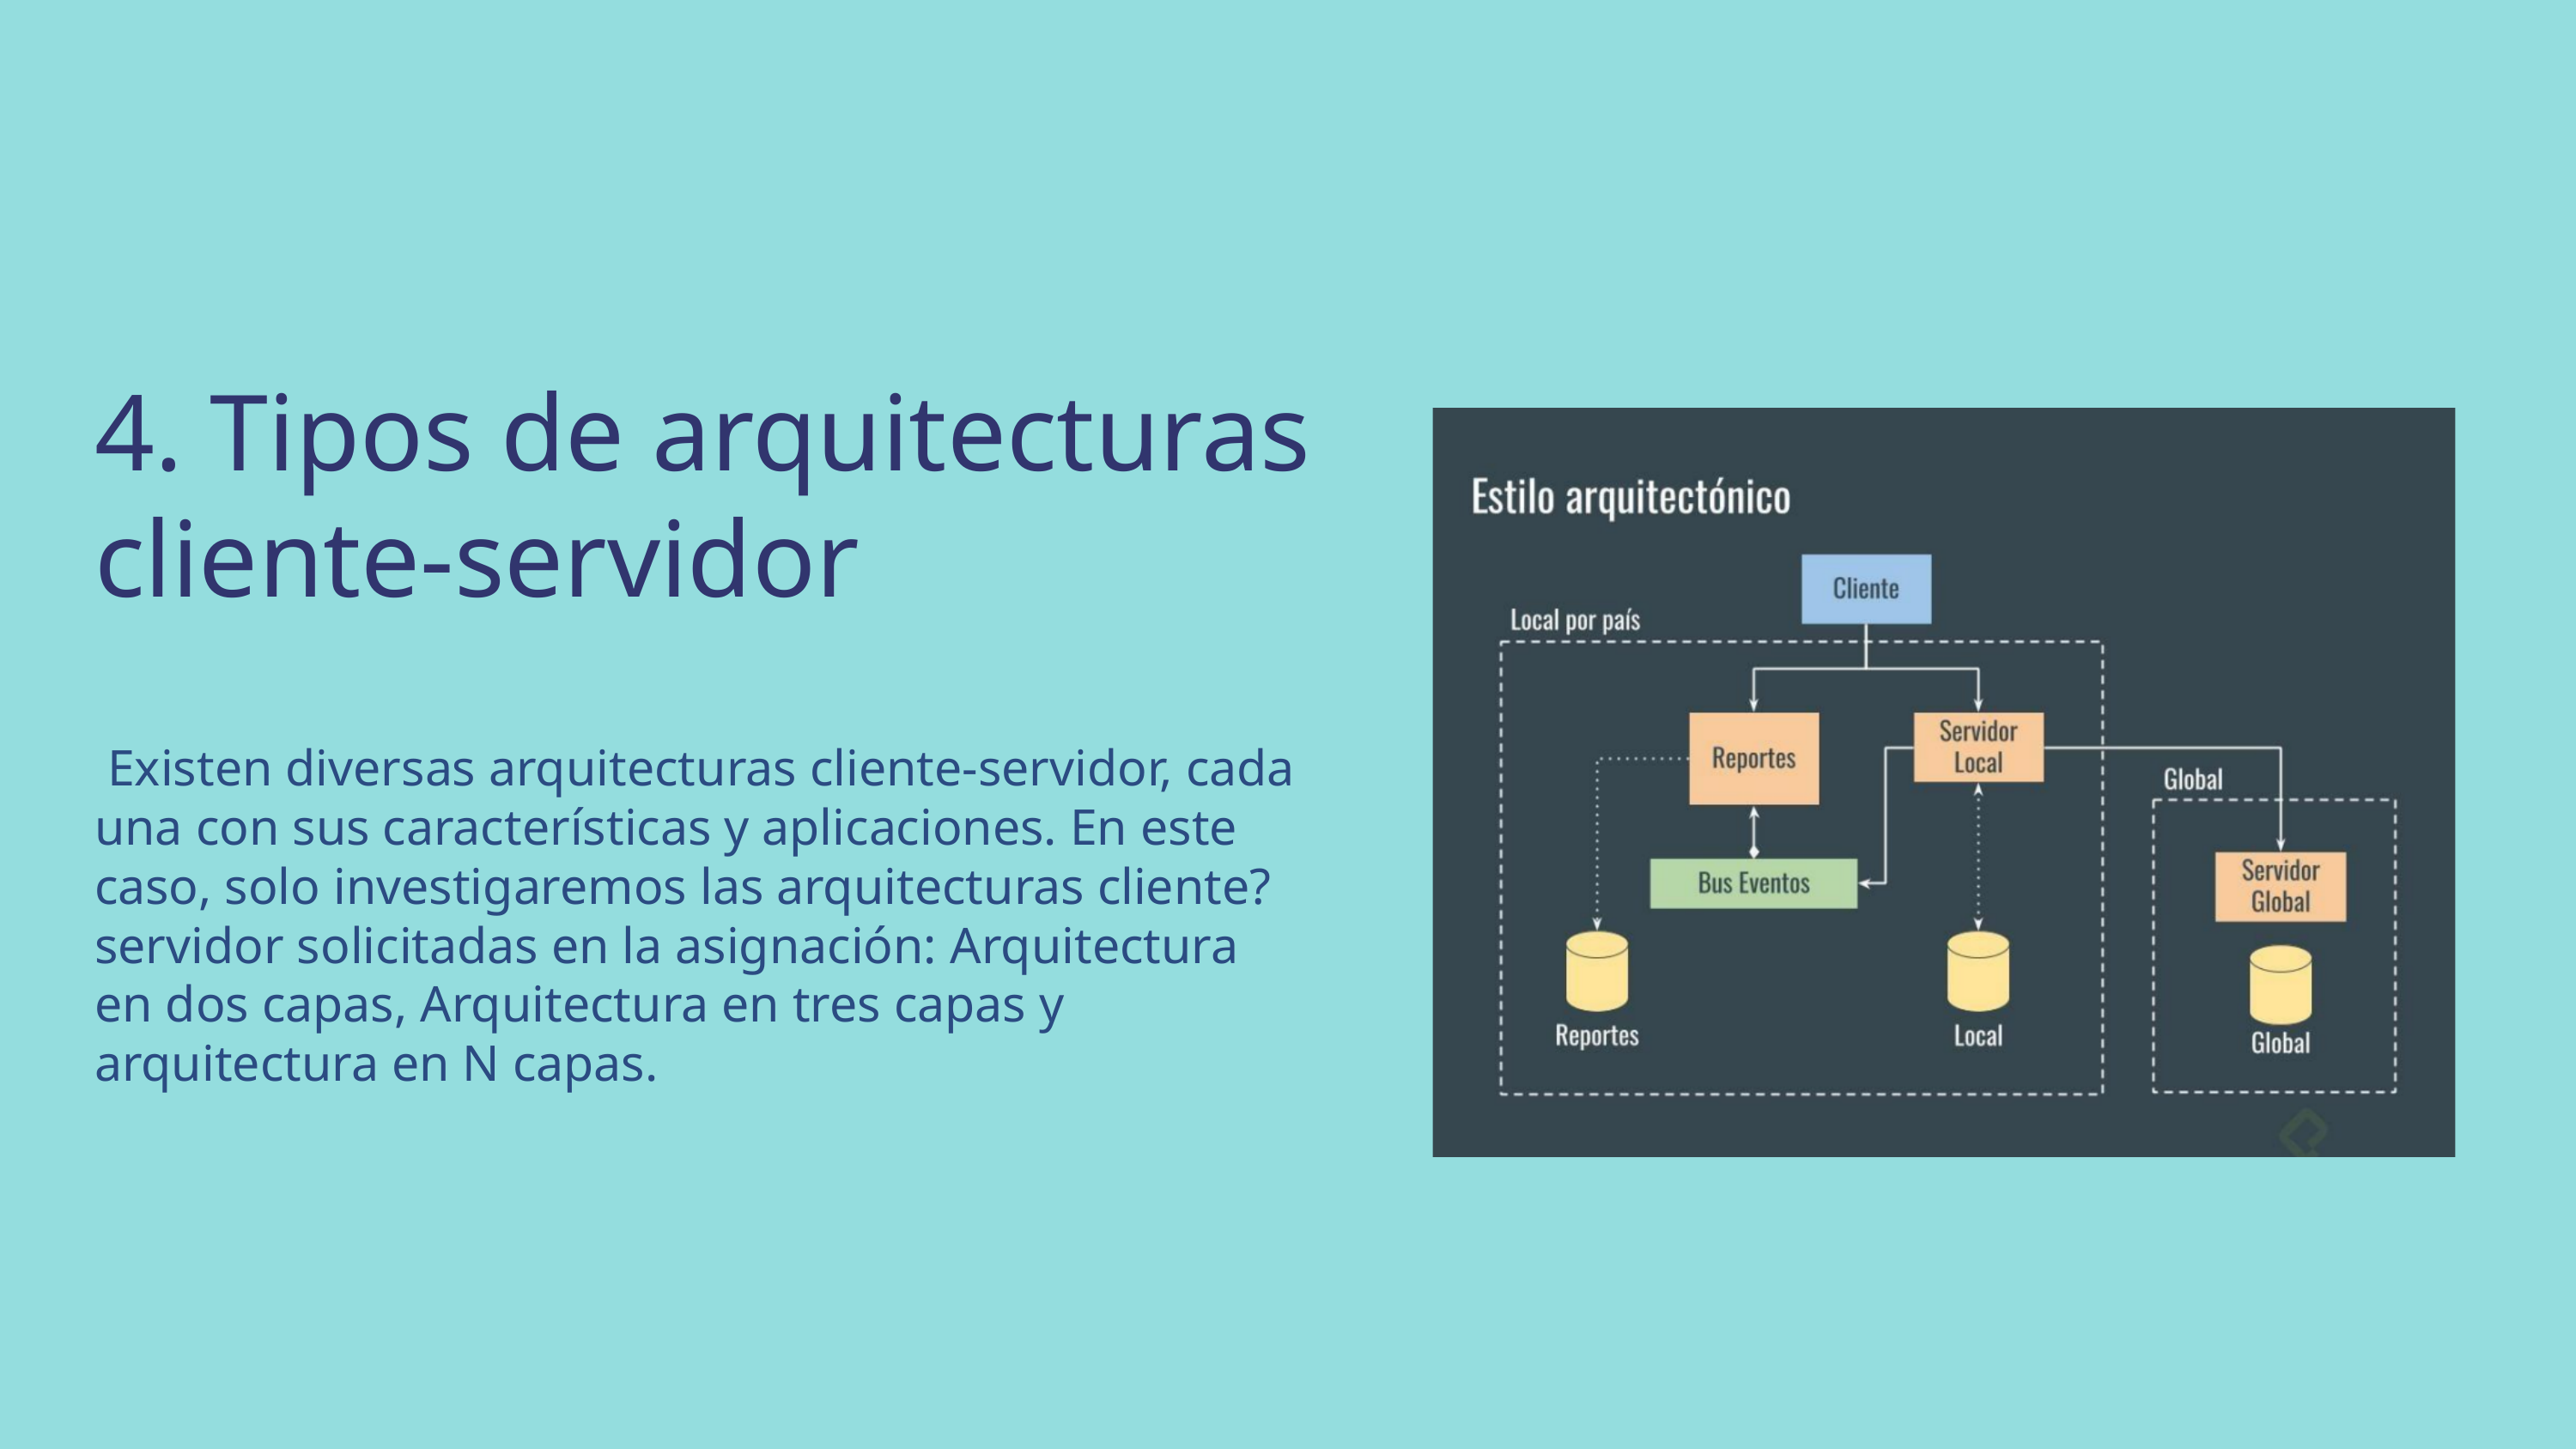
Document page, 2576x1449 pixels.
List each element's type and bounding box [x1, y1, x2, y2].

text_box [94, 349, 1352, 1099]
text_box [1432, 408, 2456, 1157]
